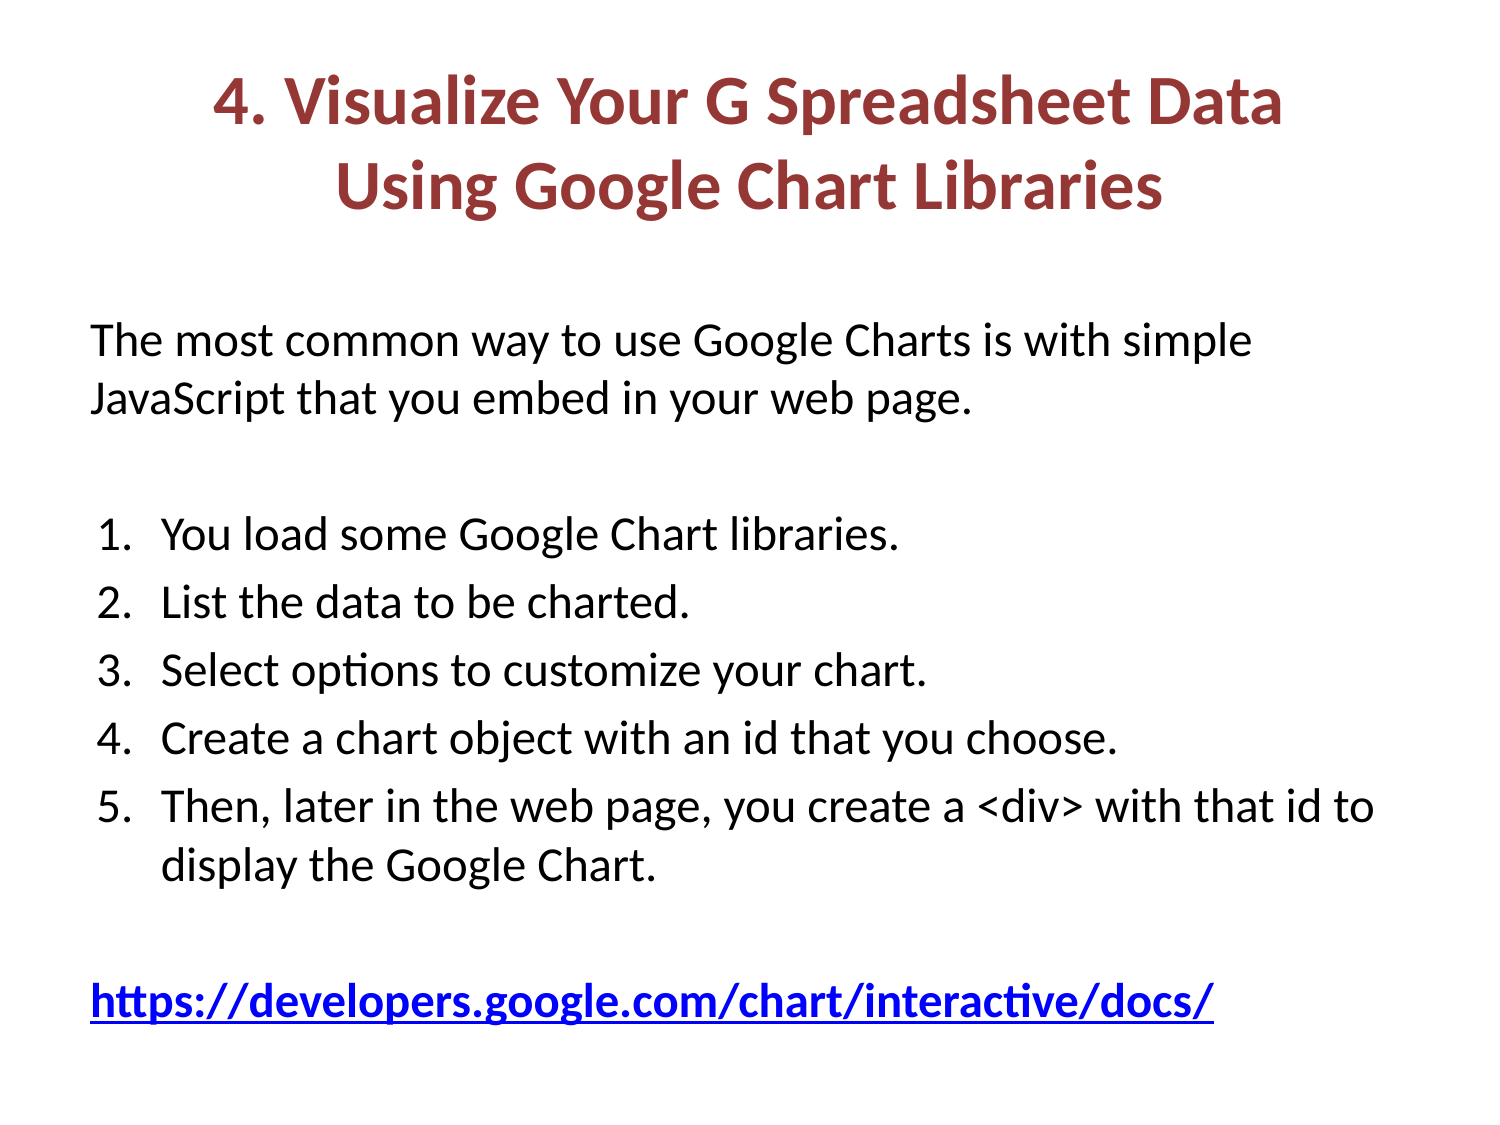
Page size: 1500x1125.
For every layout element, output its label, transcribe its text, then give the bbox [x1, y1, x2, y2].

list The most common way to use Google Charts is with simple JavaScript that you embed in your web page. You load some Google Chart libraries. List the data to be charted. Select options to customize your chart. Create a chart object with an id that you choose. Then, later in the web page, you create a <div> with that id to display the Google Chart. https://developers.google.com/chart/interactive/docs/ [75, 300, 1425, 1043]
title 4. Visualize Your G Spreadsheet Data Using Google Chart Libraries [75, 45, 1425, 233]
